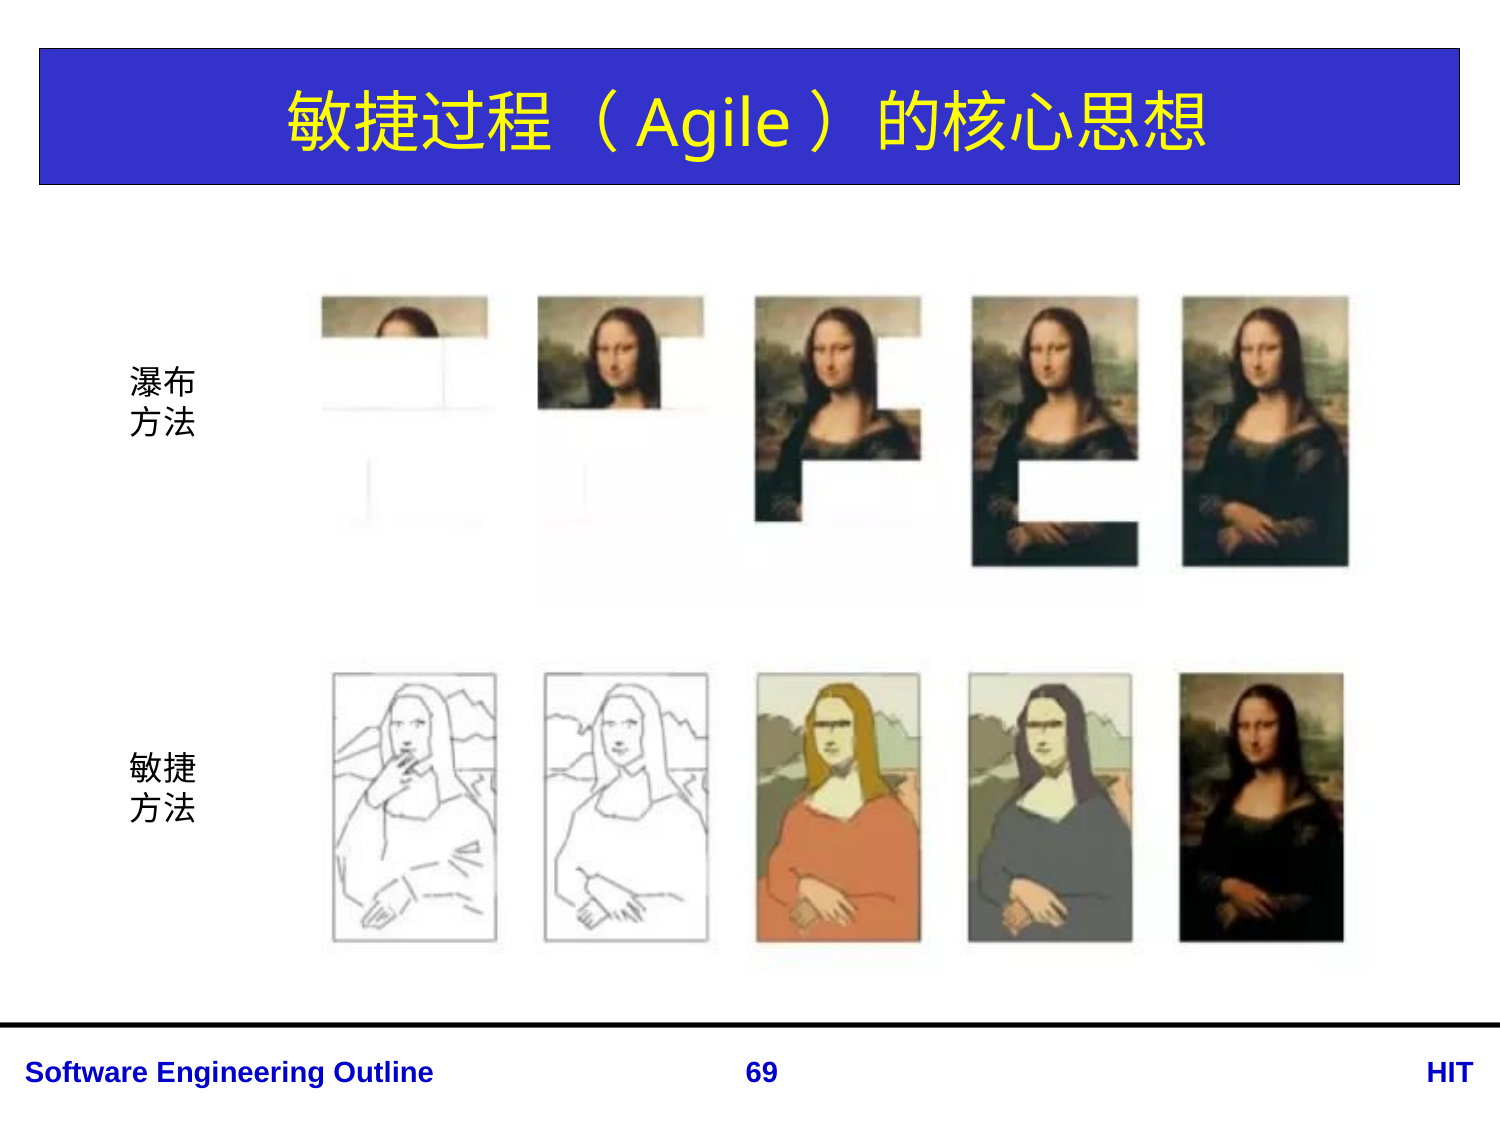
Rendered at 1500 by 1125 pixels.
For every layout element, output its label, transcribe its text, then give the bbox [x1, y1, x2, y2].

text_box 敏捷方法 [112, 739, 215, 835]
picture [264, 267, 1399, 974]
title 敏捷过程（Agile）的核心思想 [38, 54, 1457, 185]
text_box 瀑布方法 [112, 353, 215, 449]
